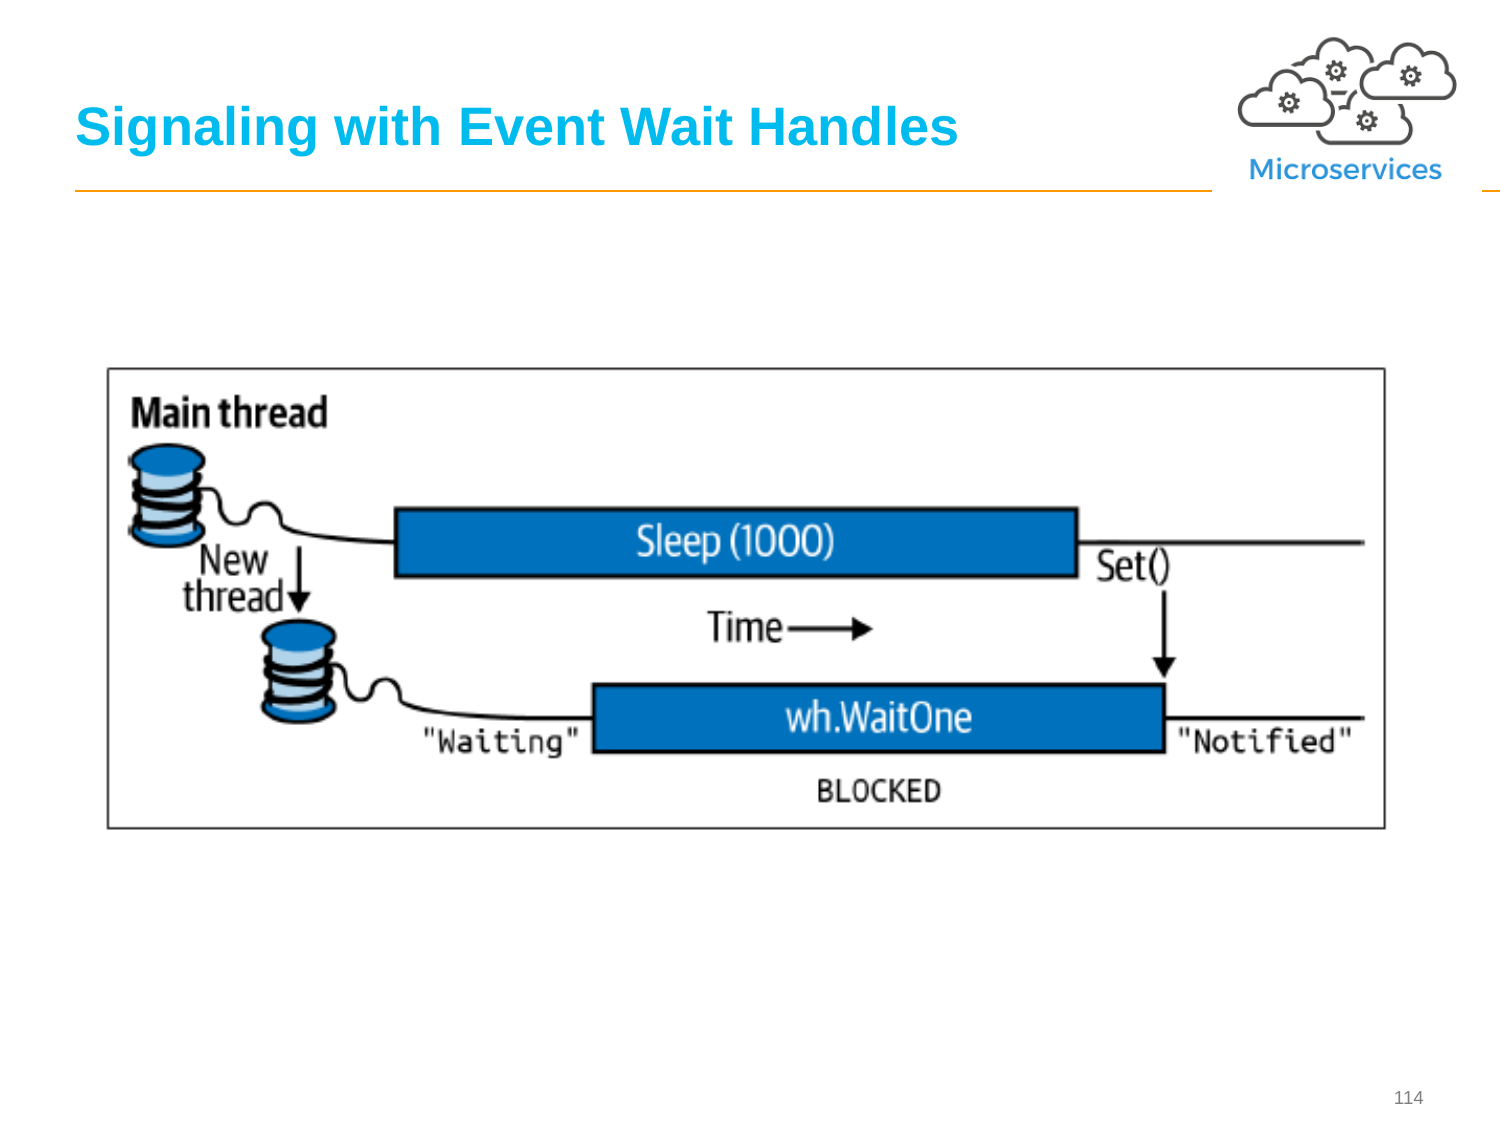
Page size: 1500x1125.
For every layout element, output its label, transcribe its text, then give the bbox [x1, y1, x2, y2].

title Signaling with Event Wait Handles [75, 27, 1422, 157]
picture [96, 343, 1403, 832]
picture [1212, 1, 1482, 203]
